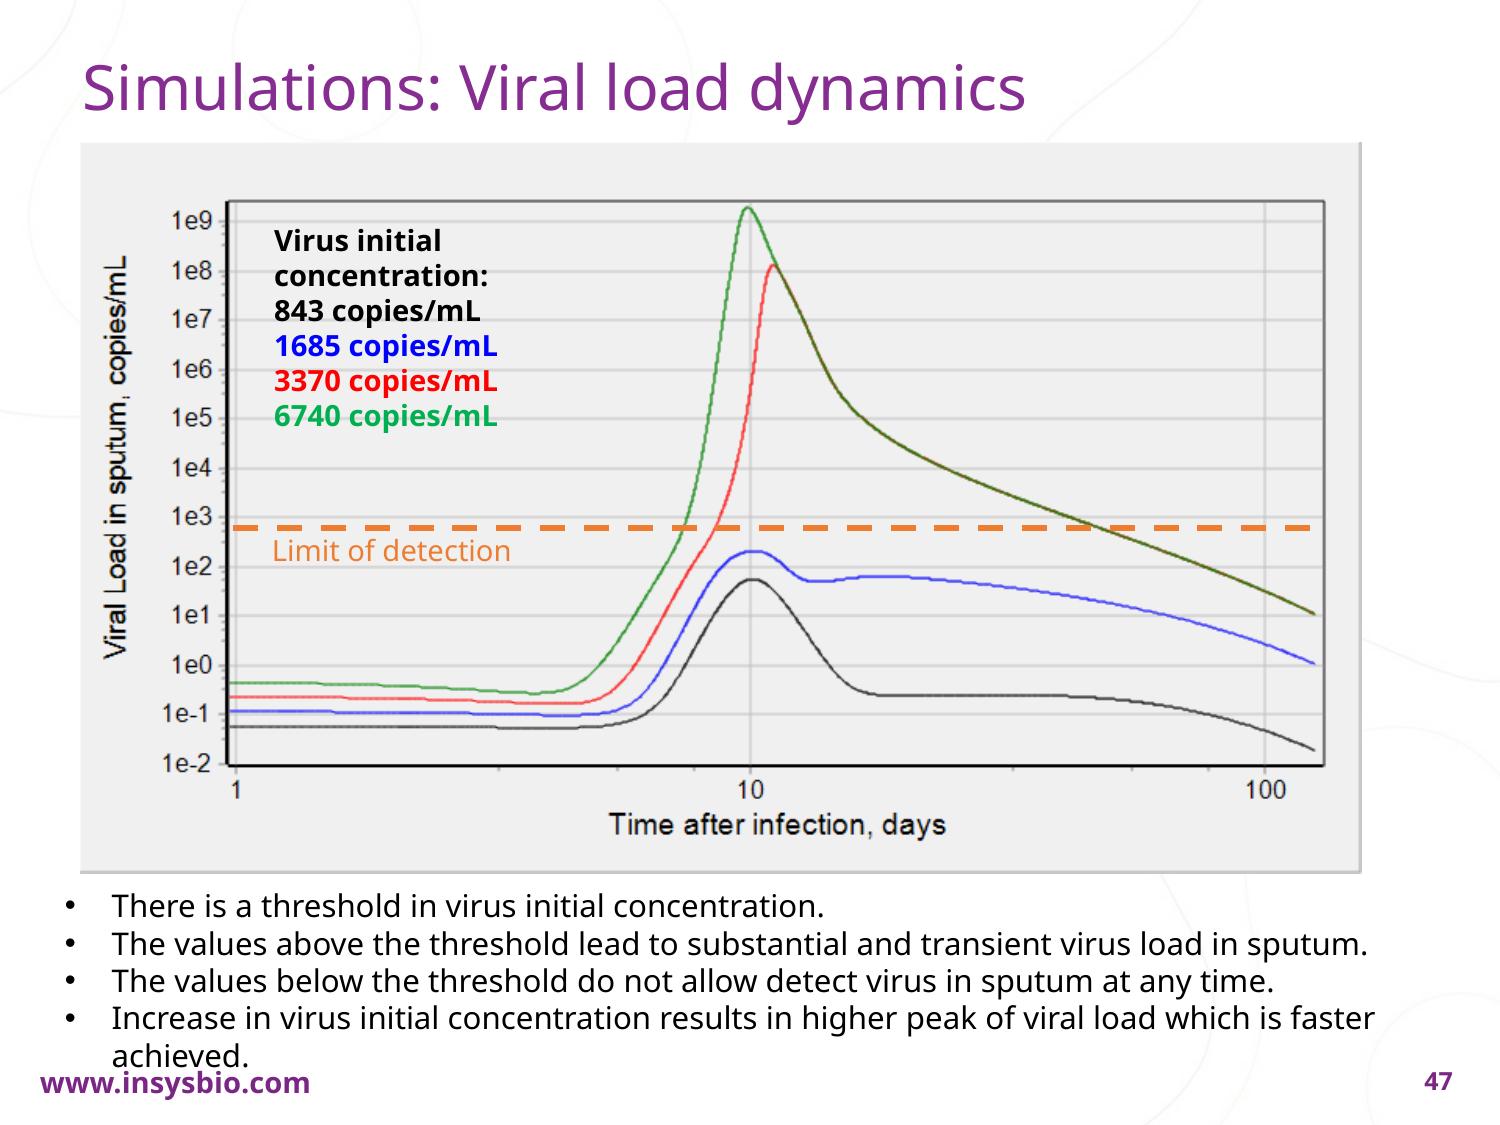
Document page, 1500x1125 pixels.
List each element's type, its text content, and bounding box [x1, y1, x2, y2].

slide_number 47 [1130, 1082, 1468, 1113]
text_box There is a threshold in virus initial concentration. The values above the threshold lead to substantial and transient virus load in sputum. The values below the threshold do not allow detect virus in sputum at any time. Increase in virus initial concentration results in higher peak of viral load which is faster achieved. [50, 879, 1480, 1082]
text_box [80, 142, 1362, 874]
title Simulations: Viral load dynamics [67, 48, 1434, 132]
